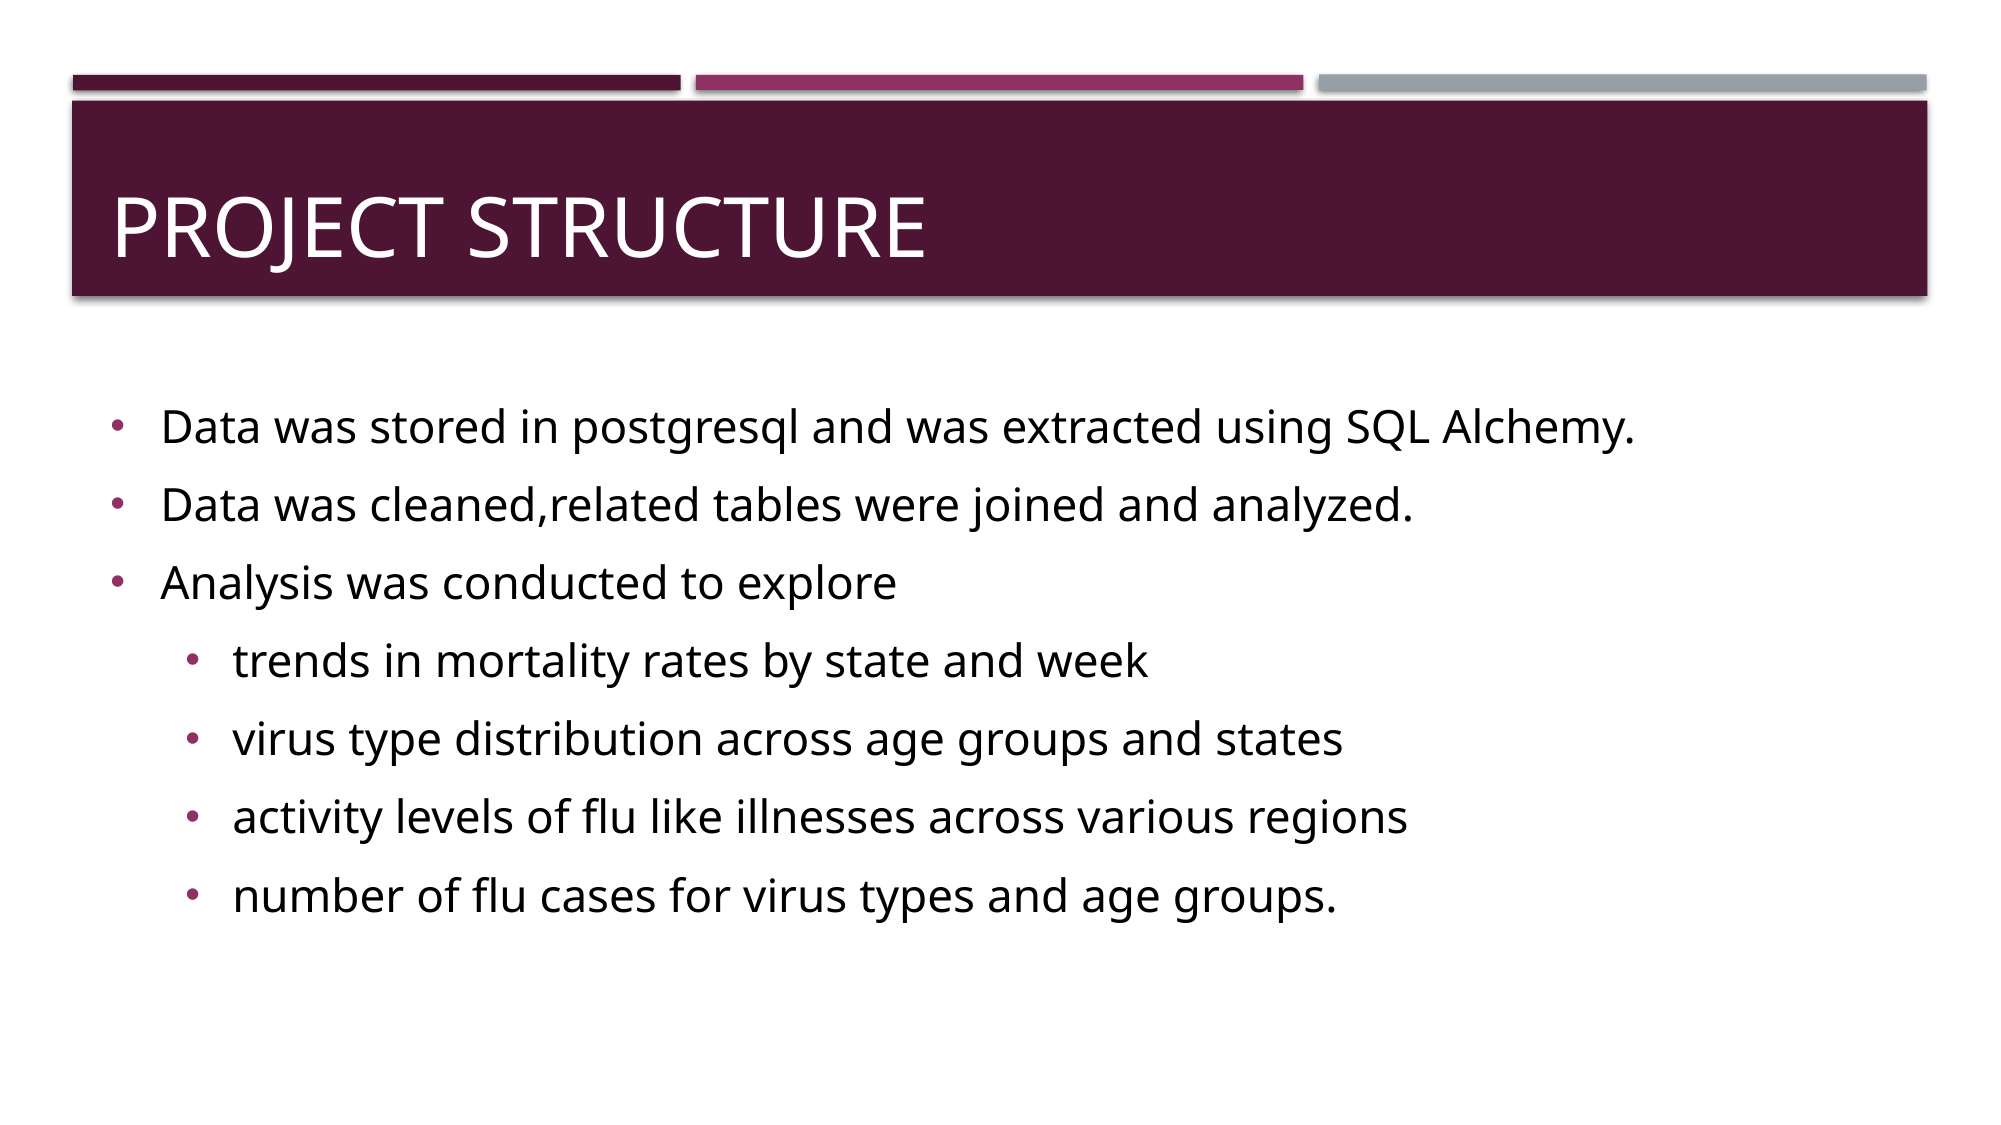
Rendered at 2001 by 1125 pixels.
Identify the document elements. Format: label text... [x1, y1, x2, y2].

title PROJECT STRUCTURE [95, 115, 1905, 282]
list Data was stored in postgresql and was extracted using SQL Alchemy. Data was cleaned,related tables were joined and analyzed. Analysis was conducted to explore trends in mortality rates by state and week virus type distribution across age groups and states activity levels of flu like illnesses across various regions number of flu cases for virus types and age groups. [95, 357, 1905, 962]
